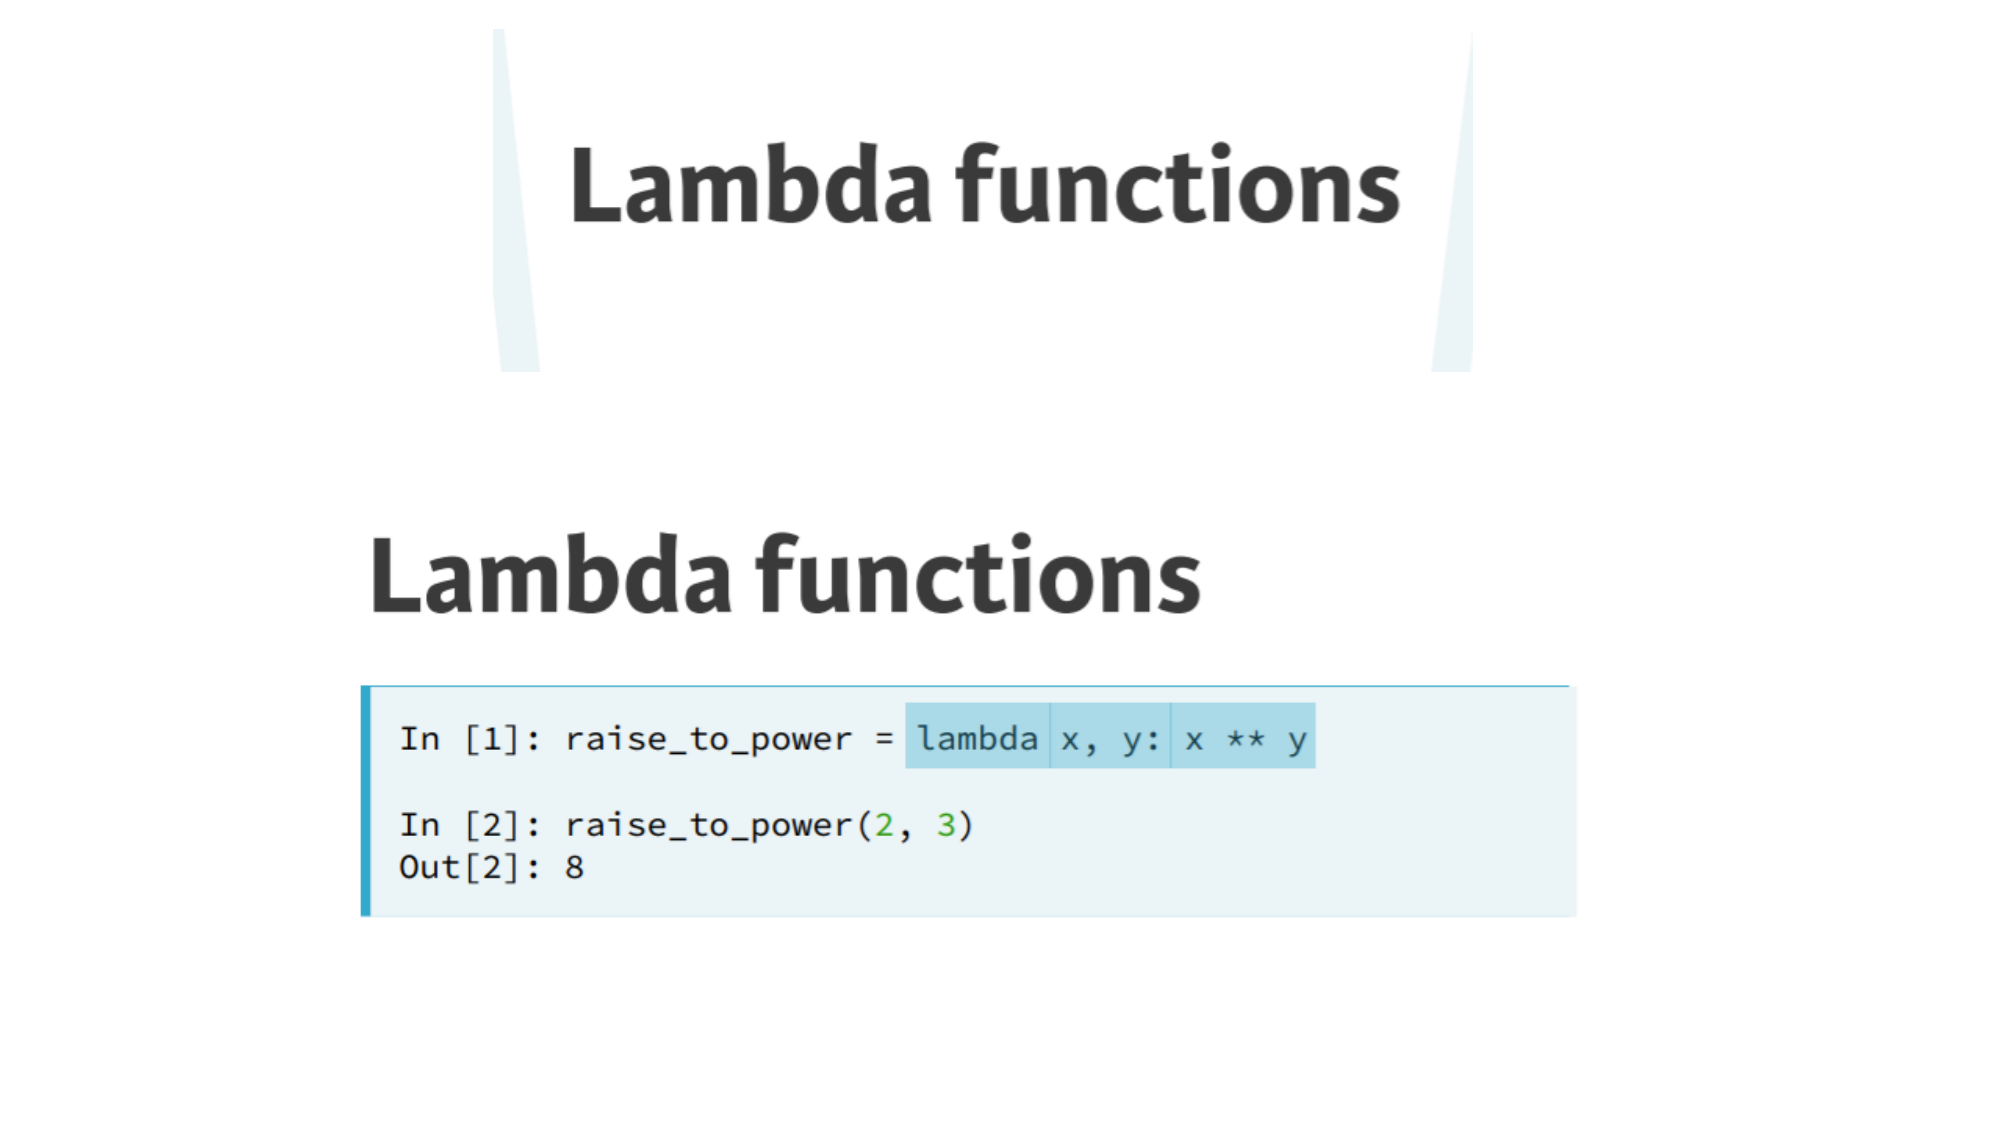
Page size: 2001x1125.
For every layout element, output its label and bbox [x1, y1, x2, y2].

picture [493, 29, 1473, 372]
picture [336, 515, 1630, 991]
